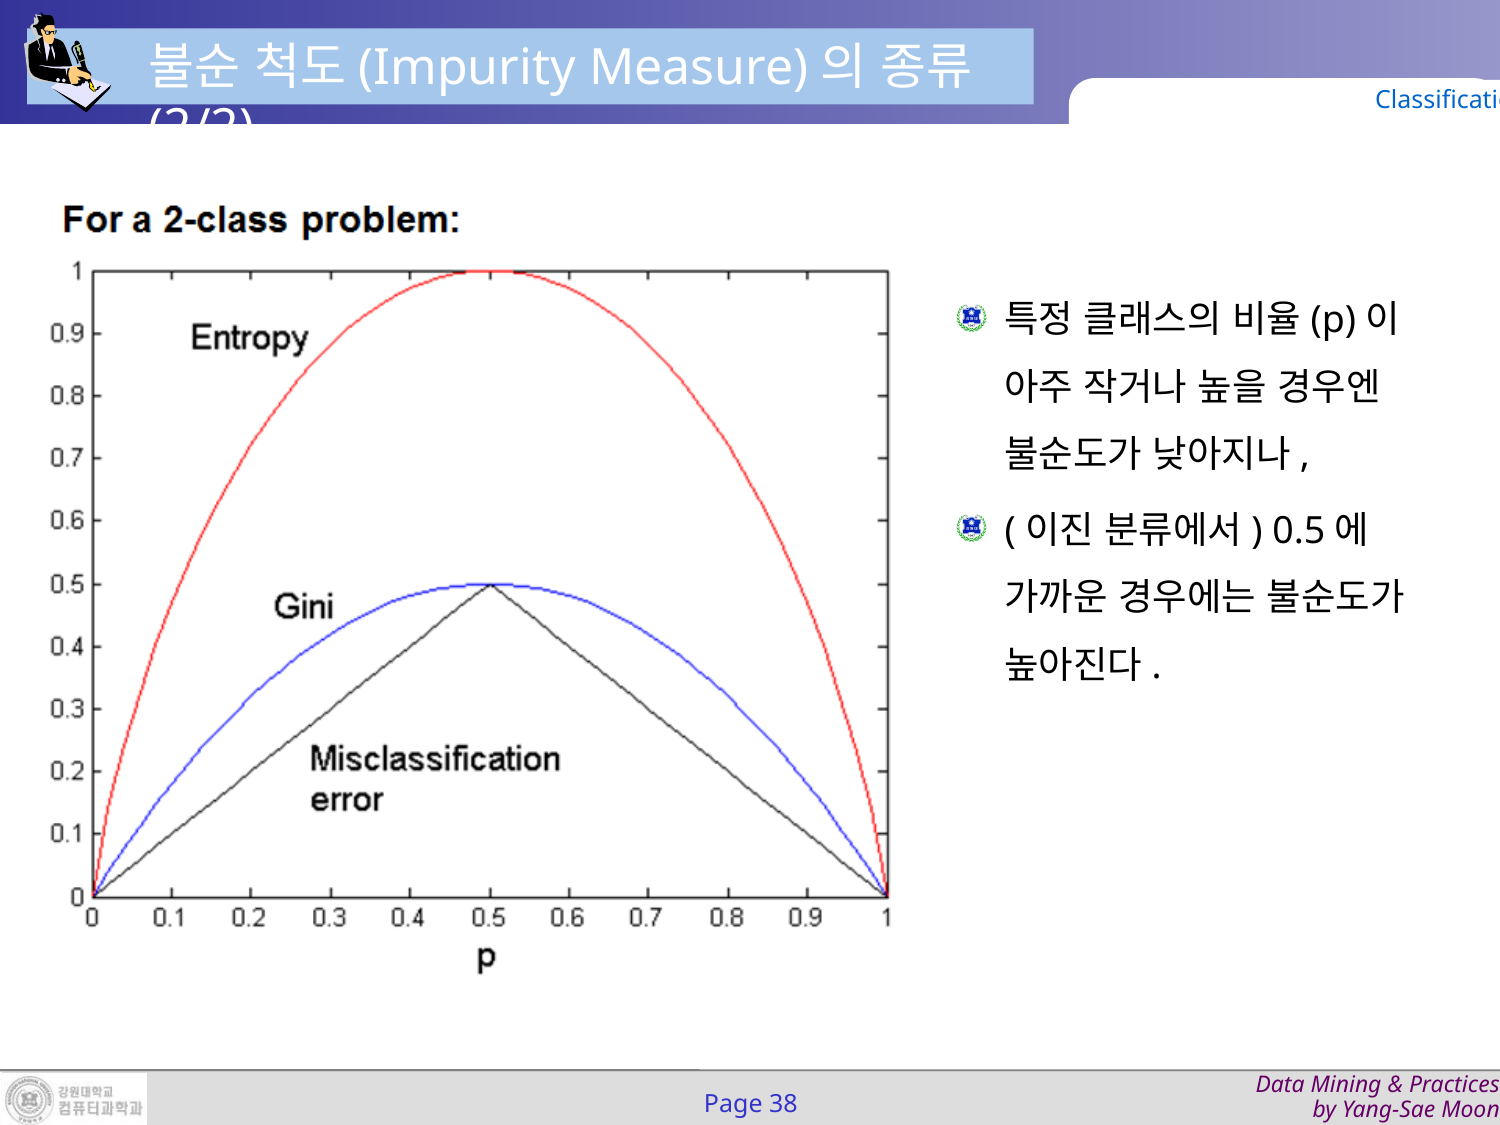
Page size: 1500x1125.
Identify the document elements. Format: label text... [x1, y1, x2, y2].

picture [2, 1073, 147, 1125]
picture [956, 304, 987, 332]
text_box Classification [1273, 78, 1500, 120]
text_box 불순 척도(Impurity Measure)의 종류 (2/2) [133, 26, 1093, 162]
text_box 특정 클래스의 비율(p)이 아주 작거나 높을 경우엔 불순도가 낮아지나, (이진 분류에서) 0.5에 가까운 경우에는 불순도가 높아진다. [950, 267, 1459, 692]
picture [956, 514, 987, 542]
picture [29, 184, 915, 984]
slide_number Page 38 [682, 1079, 819, 1124]
